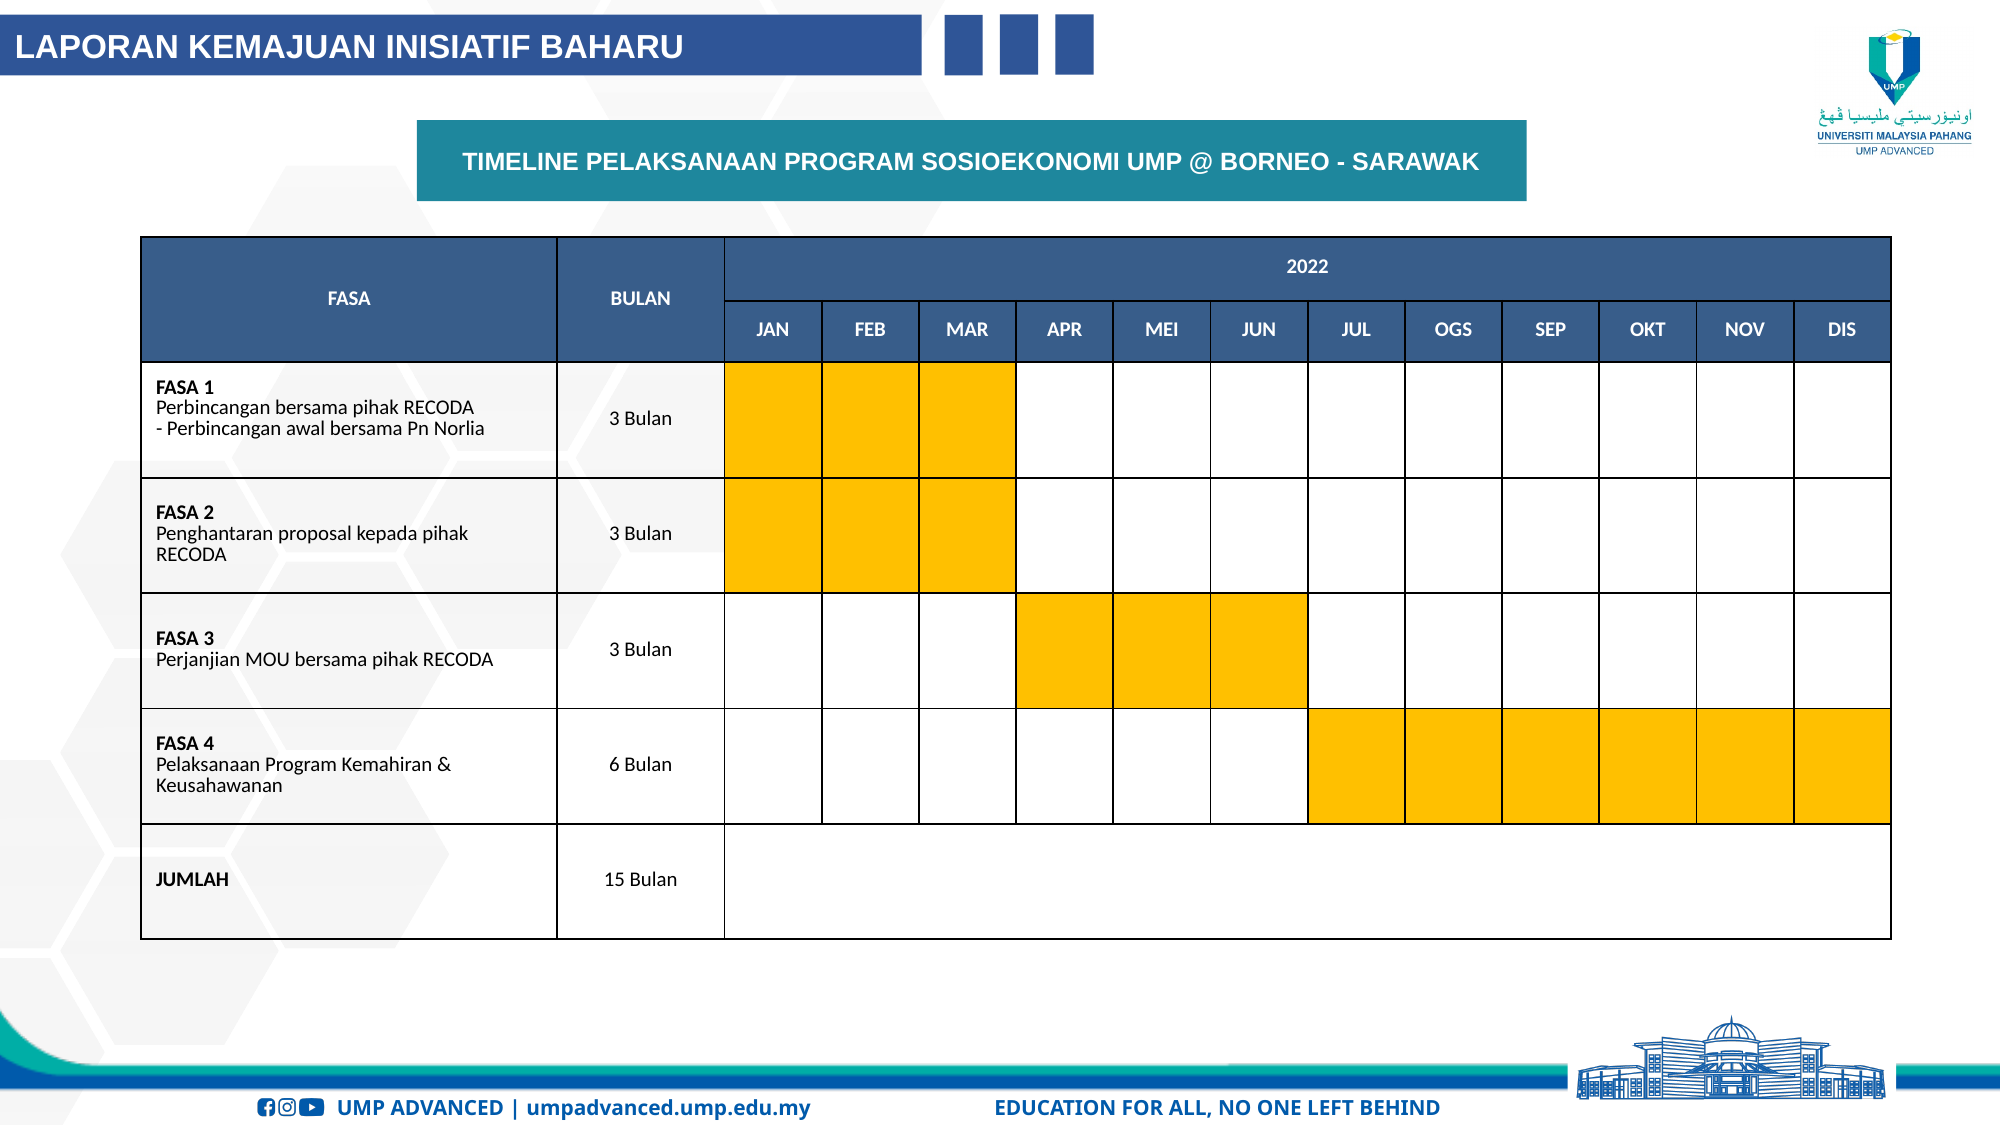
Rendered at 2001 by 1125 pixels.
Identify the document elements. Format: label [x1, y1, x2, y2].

text_box [0, 0, 2000, 1125]
